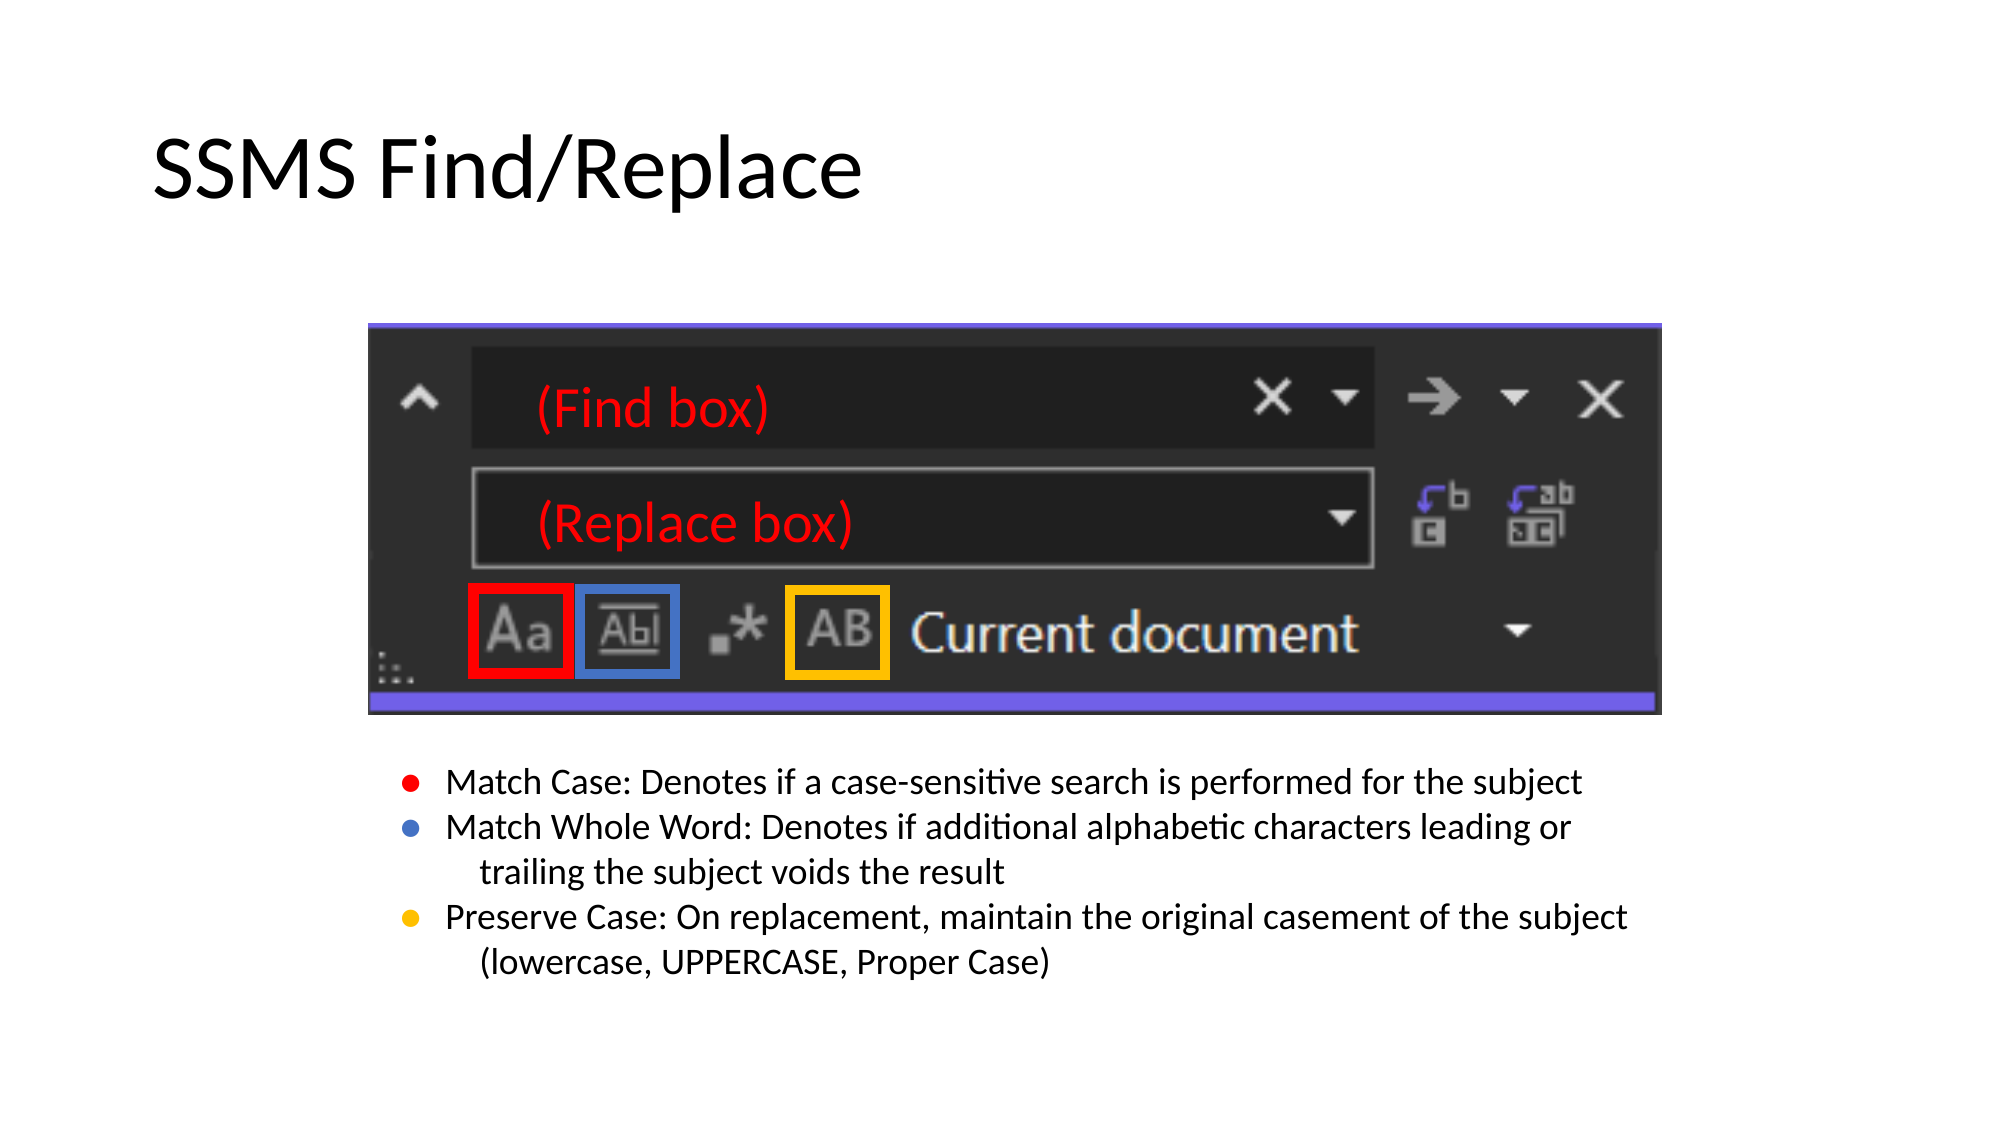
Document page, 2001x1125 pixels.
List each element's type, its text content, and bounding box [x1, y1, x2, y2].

picture [368, 323, 1662, 715]
title SSMS Find/Replace [137, 59, 1863, 278]
text_box ● ● ● [384, 749, 445, 945]
text_box Match Case: Denotes if a case-sensitive search is performed for the subject Match Whole Word: Denotes if additional alphabetic characters leading or trailing the subject voids the result Preserve Case: On replacement, maintain the original casement of the subject (lowercase, UPPERCASE, Proper Case) [430, 749, 1667, 990]
